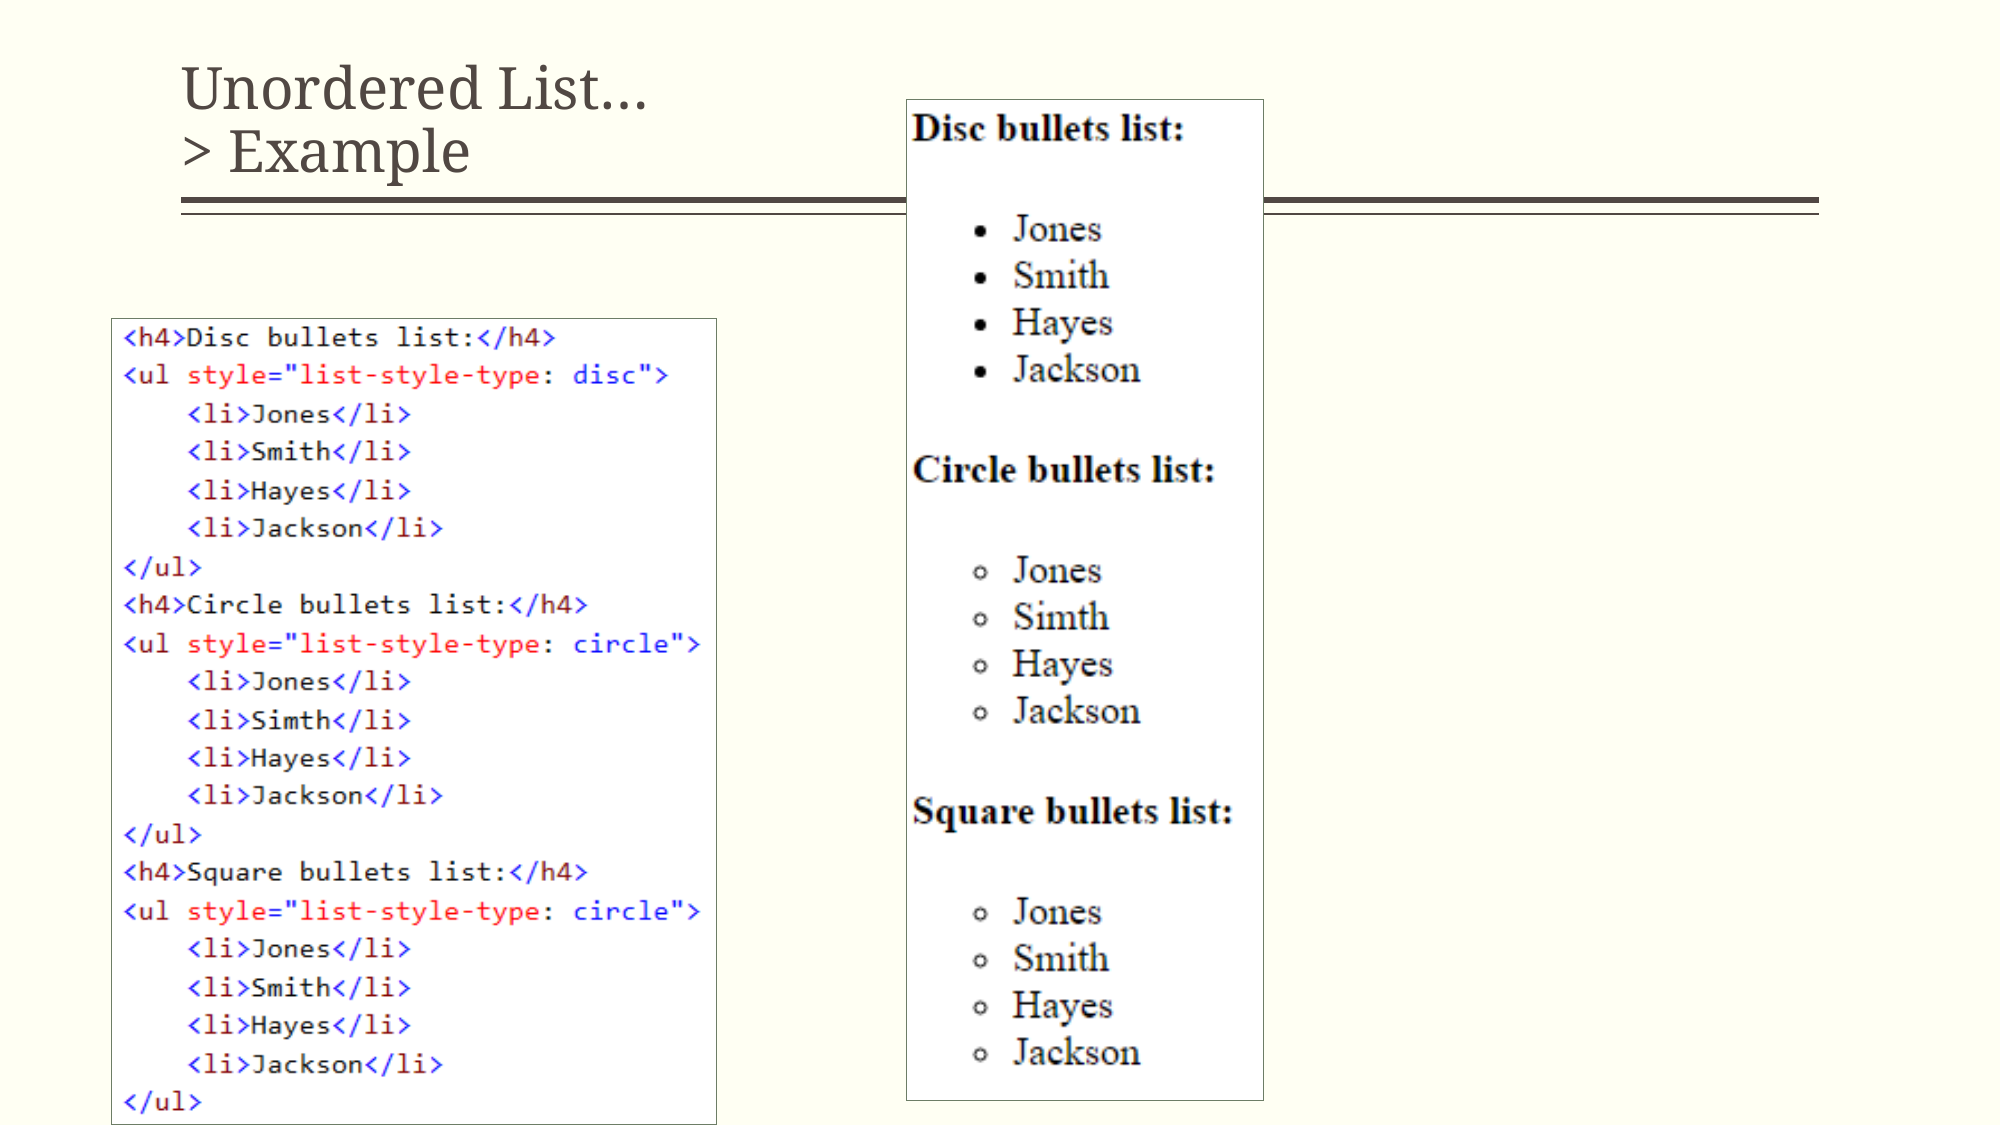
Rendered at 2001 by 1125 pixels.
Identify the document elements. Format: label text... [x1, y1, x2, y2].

picture [906, 99, 1264, 1101]
picture [110, 318, 717, 1125]
title Unordered List… > Example [181, 12, 1819, 193]
